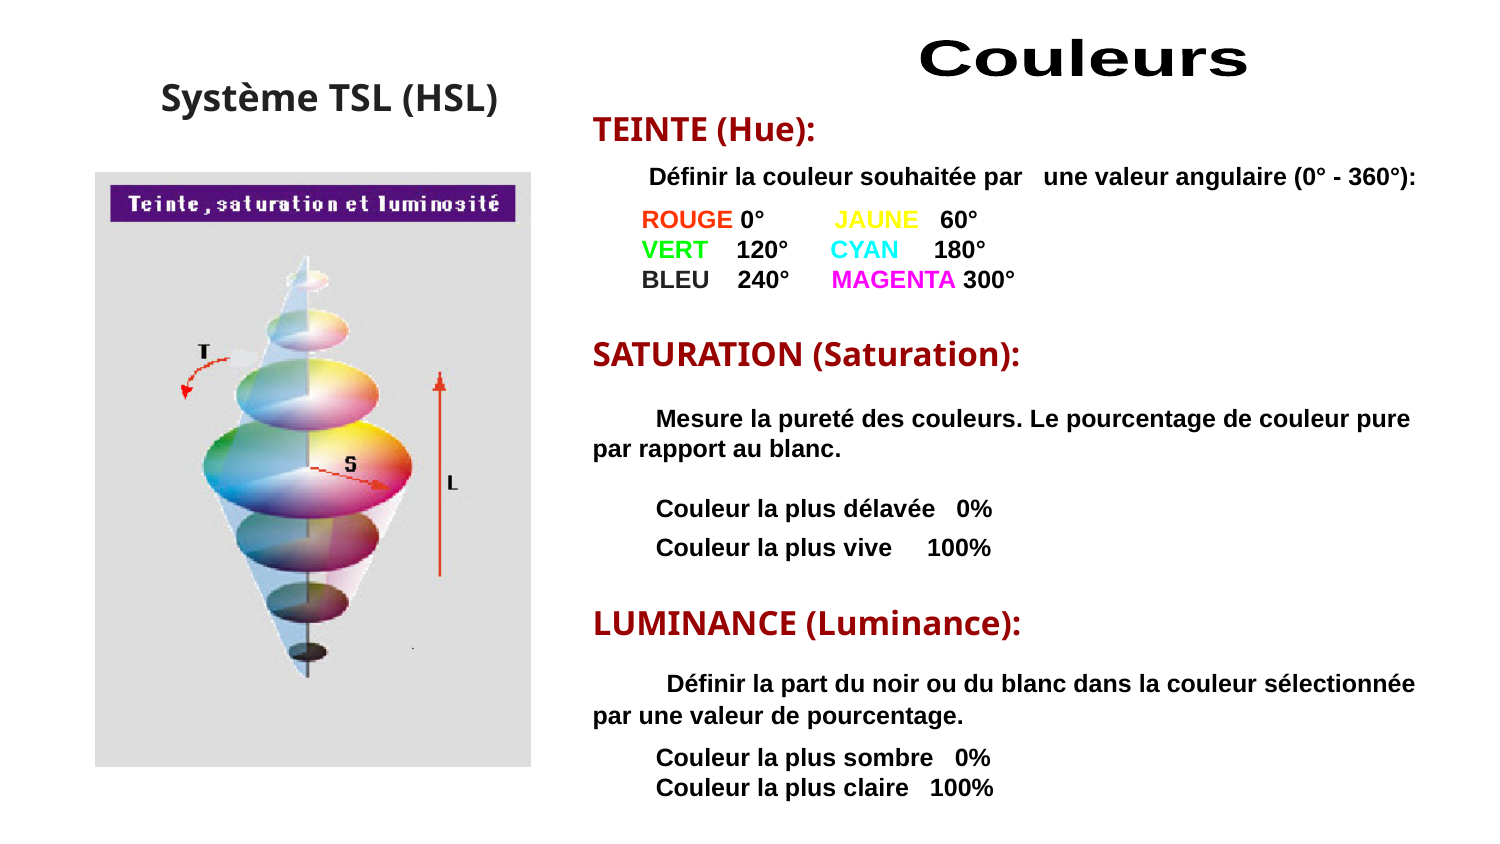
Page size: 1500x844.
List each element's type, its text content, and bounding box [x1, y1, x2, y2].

text_box TEINTE (Hue): Définir la couleur souhaitée par une valeur angulaire (0° - 360°): ROUGE 0° JAUNE 60° VERT 120° CYAN 180° BLEU 240° MAGENTA 300° SATURATION (Saturation): Mesure la pureté des couleurs. Le pourcentage de couleur pure par rapport au blanc. Couleur la plus délavée 0% Couleur la plus vive 100% LUMINANCE (Luminance): Définir la part du noir ou du blanc dans la couleur sélectionnée par une valeur de pourcentage. Couleur la plus sombre 0% Couleur la plus claire 100% [577, 101, 1447, 835]
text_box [94, 172, 531, 767]
text_box Système TSL (HSL) [136, 67, 611, 127]
